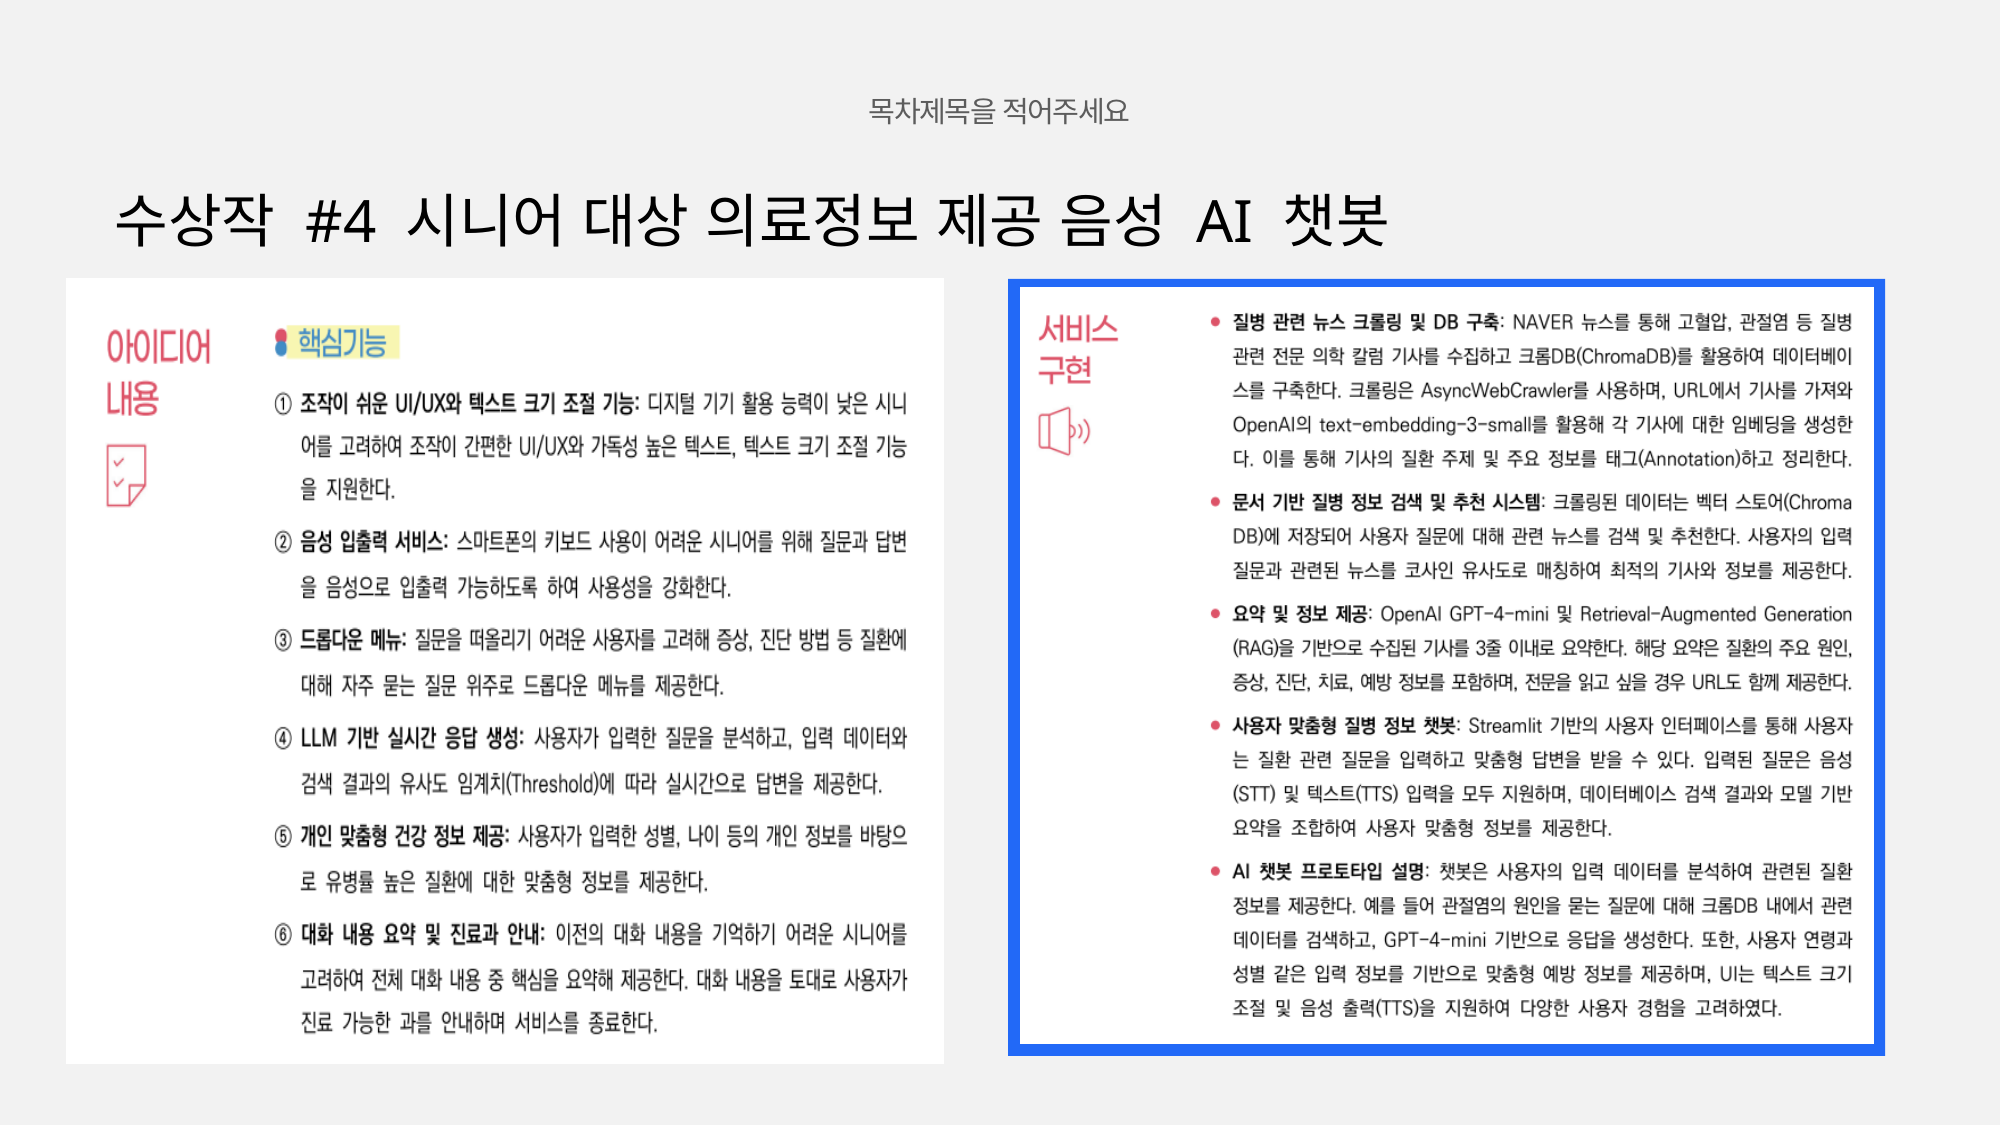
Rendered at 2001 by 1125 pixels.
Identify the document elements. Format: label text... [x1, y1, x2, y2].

text_box 수상작 #4 시니어 대상 의료정보 제공 음성 AI 챗봇 [114, 184, 1941, 255]
text_box 목차제목을 적어주세요 [869, 92, 1131, 128]
picture [1019, 287, 1874, 1044]
text_box [1007, 277, 1887, 1057]
picture [66, 278, 945, 1064]
